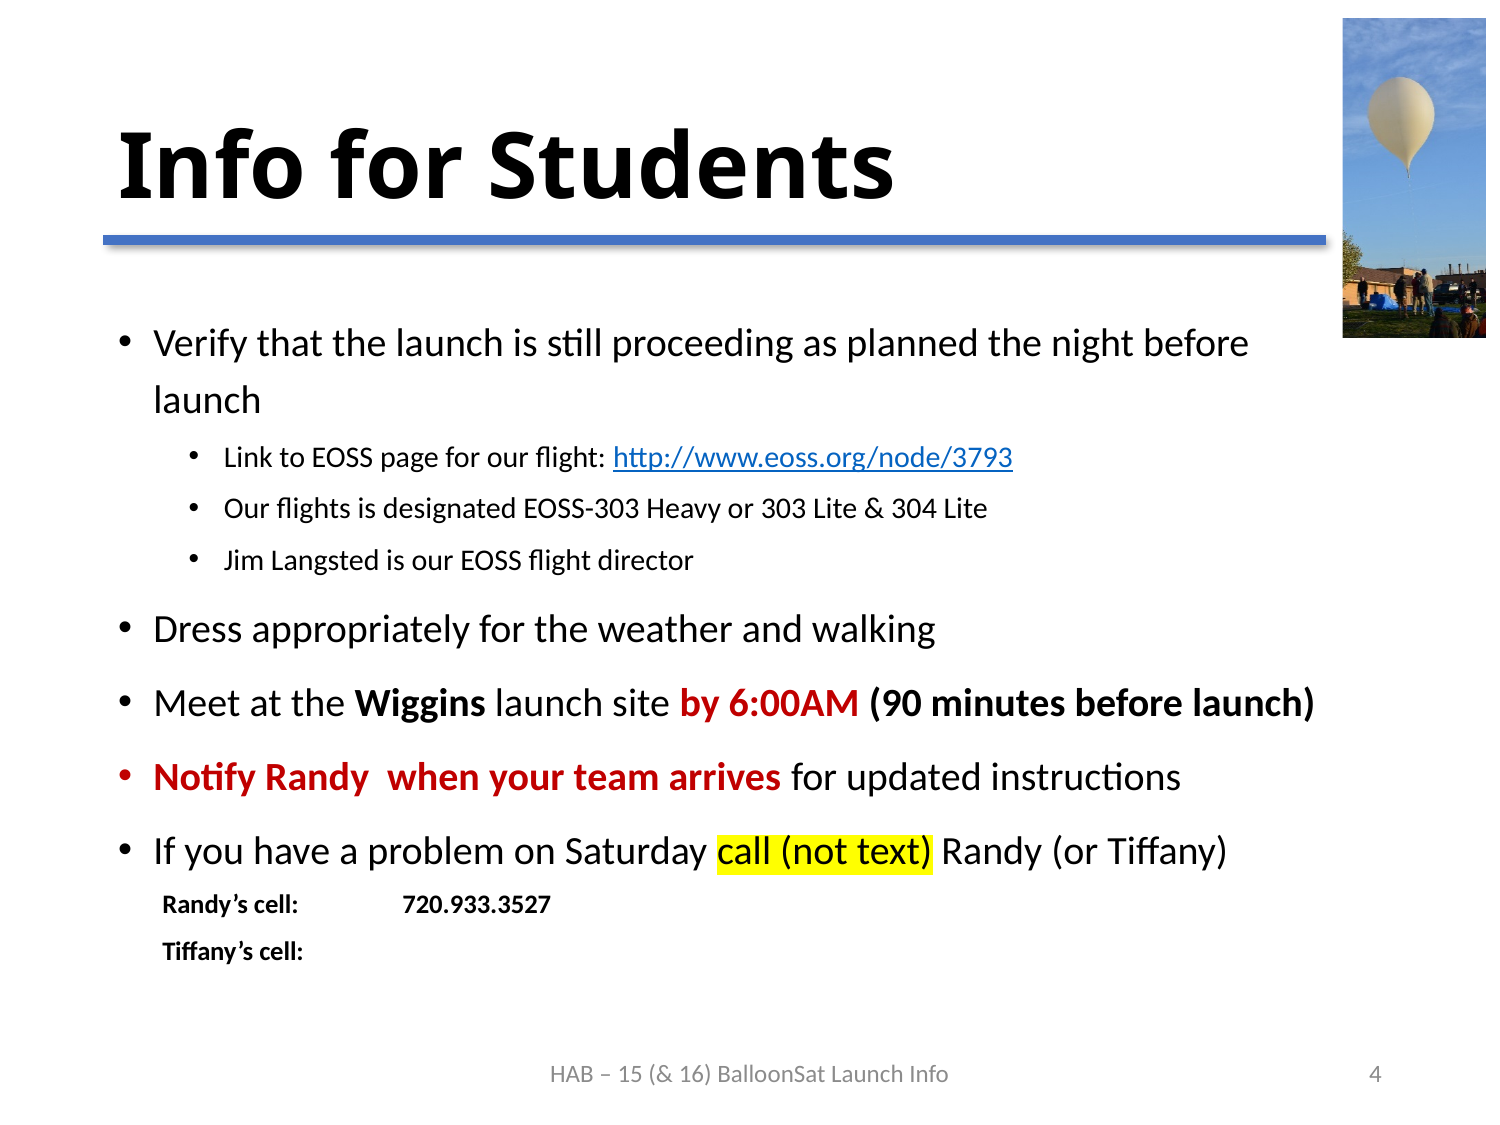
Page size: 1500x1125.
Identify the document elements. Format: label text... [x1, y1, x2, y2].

list Verify that the launch is still proceeding as planned the night before launch Link to EOSS page for our flight: http://www.eoss.org/node/3793 Our flights is designated EOSS-303 Heavy or 303 Lite & 304 Lite Jim Langsted is our EOSS flight director Dress appropriately for the weather and walking Meet at the Wiggins launch site by 6:00AM (90 minutes before launch) Notify Randy when your team arrives for updated instructions If you have a problem on Saturday call (not text) Randy (or Tiffany) Randy’s cell: 720.933.3527 Tiffany’s cell: [103, 299, 1337, 1043]
title Info for Students [103, 59, 1265, 278]
footer HAB – 15 (& 16) BalloonSat Launch Info [496, 1042, 1004, 1103]
slide_number 4 [1059, 1042, 1397, 1103]
picture [1342, 18, 1486, 338]
